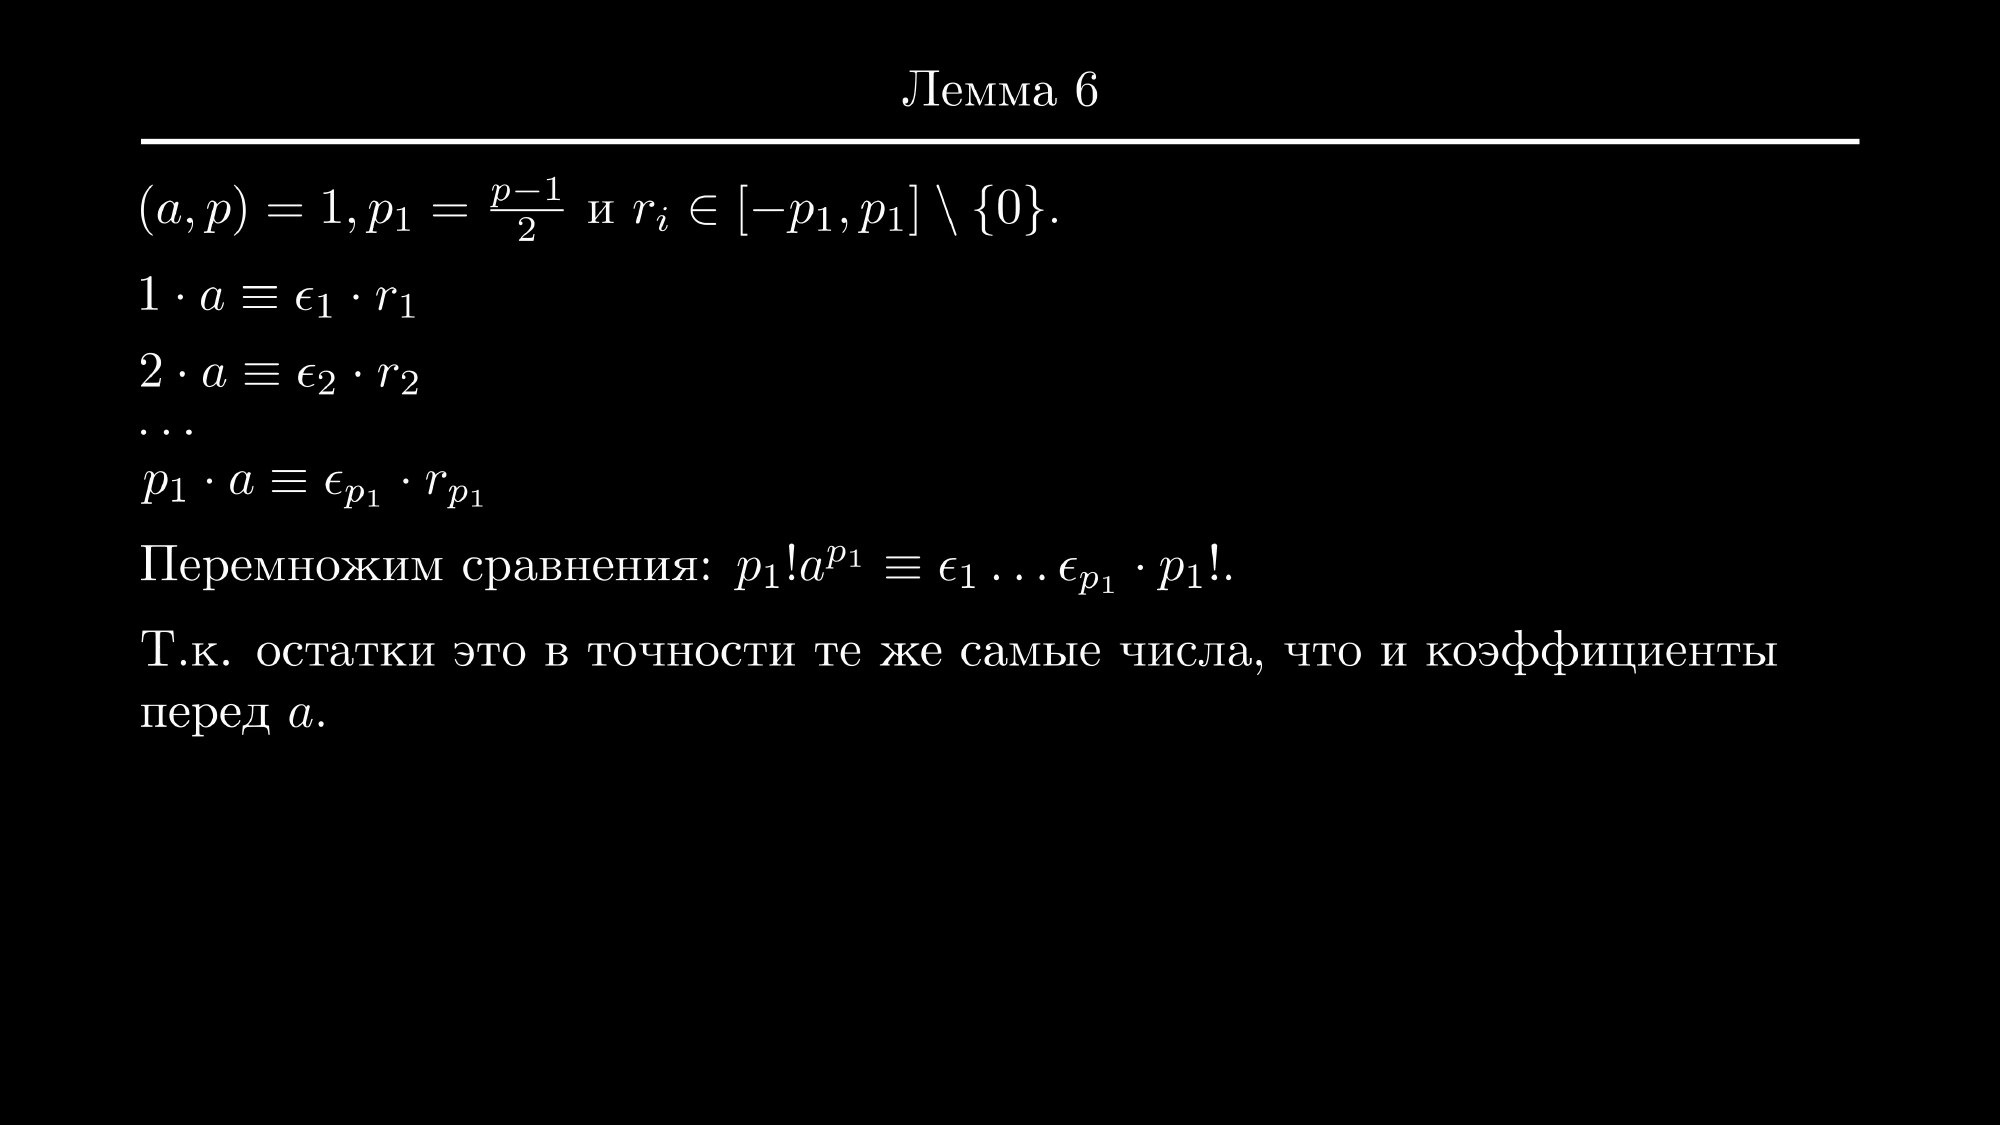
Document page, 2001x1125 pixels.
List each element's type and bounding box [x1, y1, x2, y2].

text_box [0, 0, 2000, 1125]
